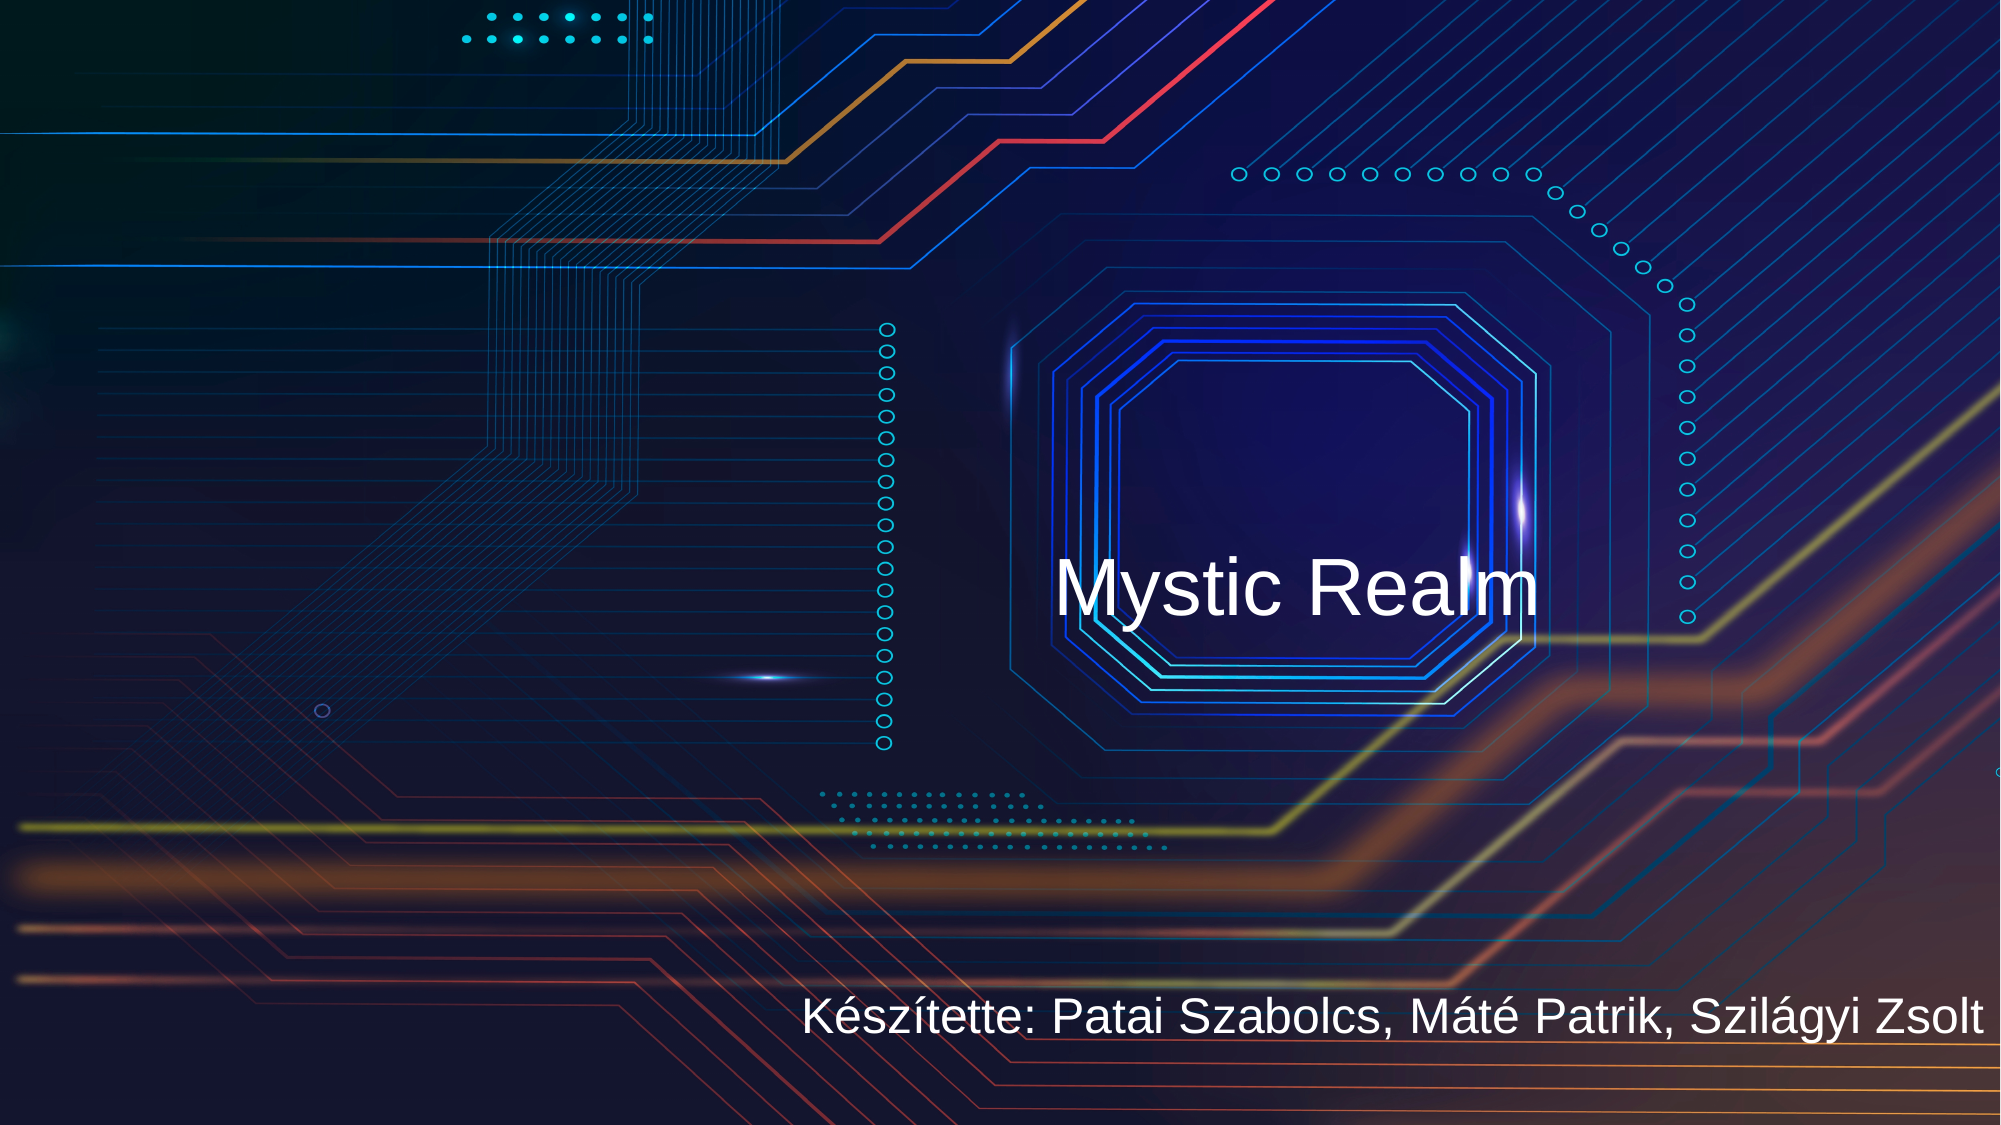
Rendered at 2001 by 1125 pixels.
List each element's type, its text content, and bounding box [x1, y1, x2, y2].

subtitle Készítette: Patai Szabolcs, Máté Patrik, Szilágyi Zsolt [0, 826, 2000, 1099]
picture [0, 0, 2001, 1125]
title Mystic Realm [1035, 484, 1559, 641]
